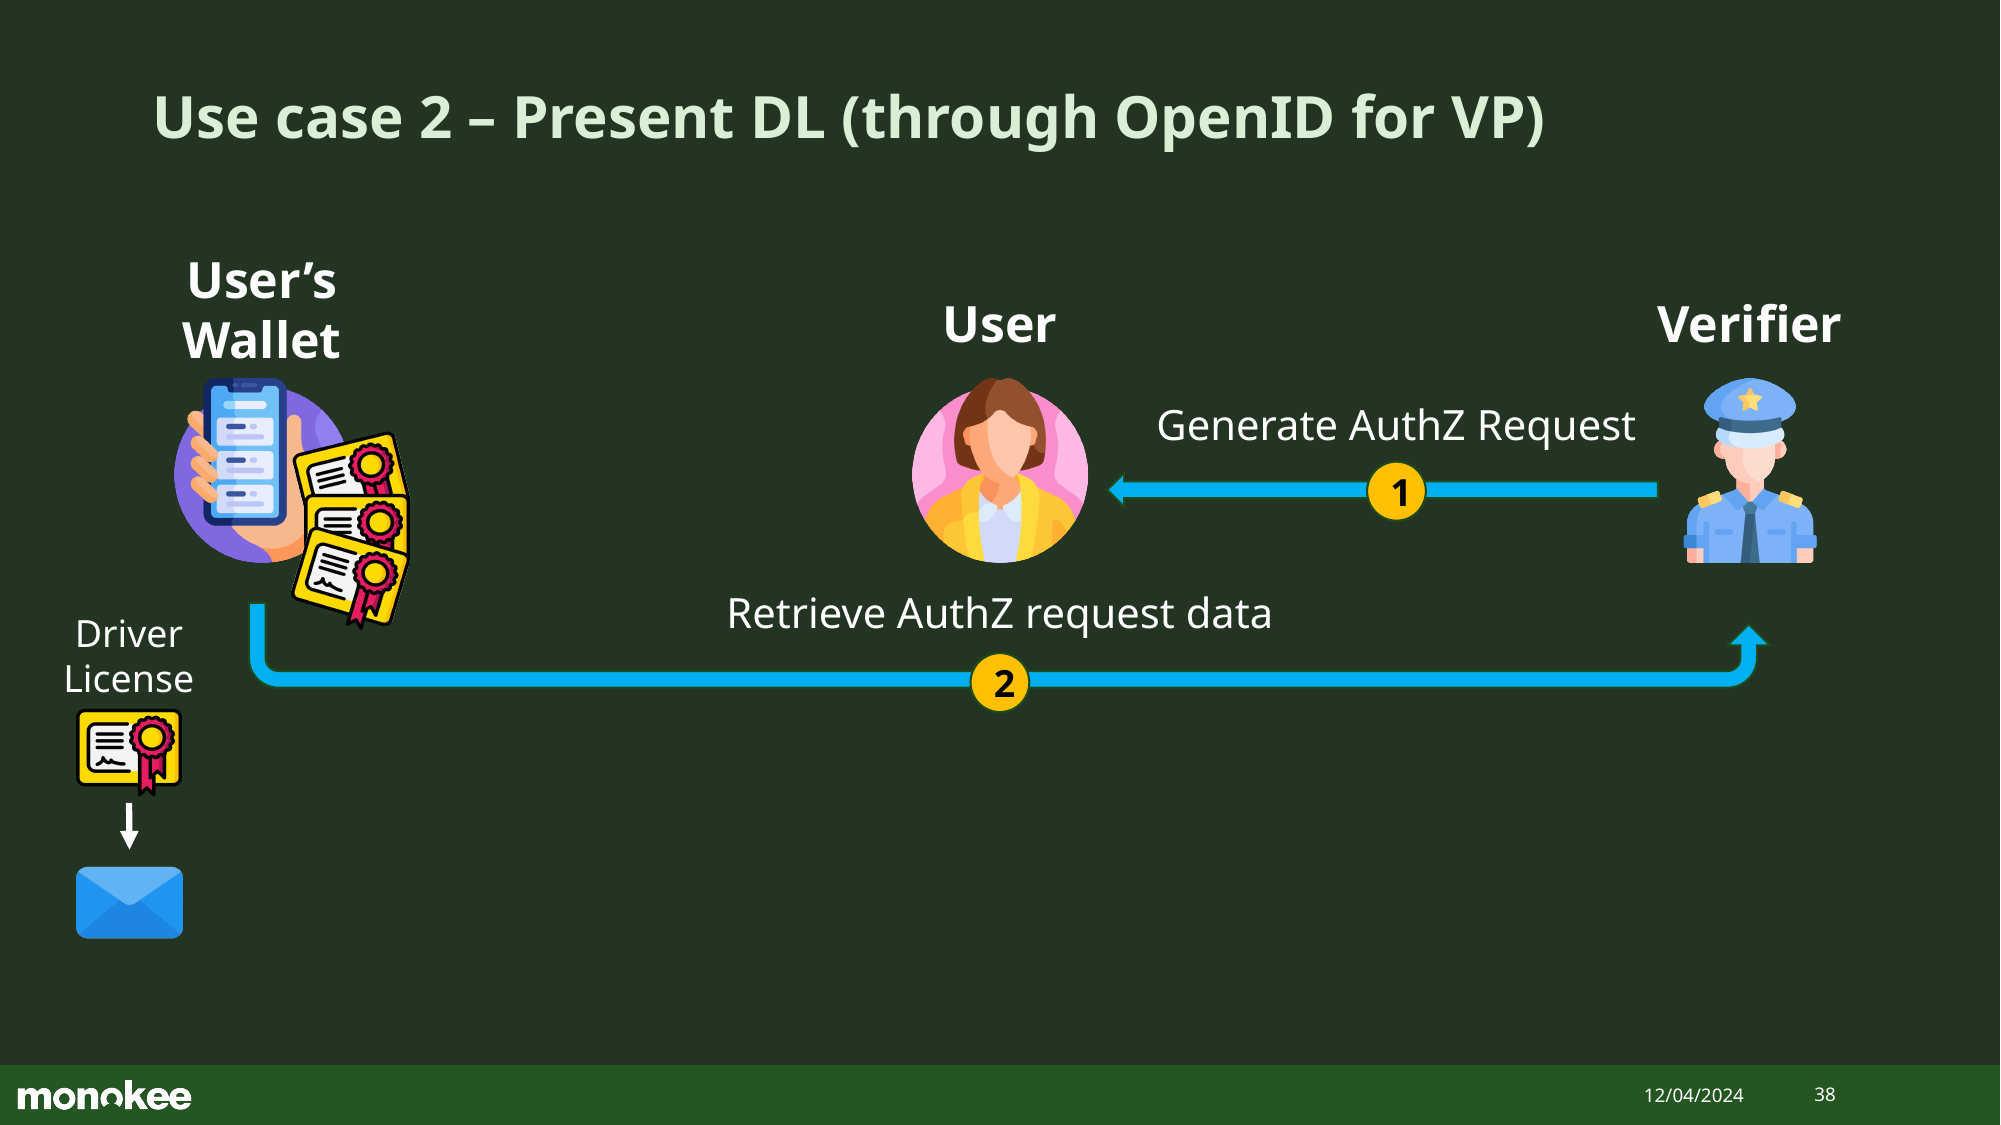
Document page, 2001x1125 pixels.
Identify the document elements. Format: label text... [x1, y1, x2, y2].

picture [17, 1080, 192, 1110]
title Use case 2 – Present DL (through OpenID for VP) [137, 59, 1863, 179]
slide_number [1603, 1065, 1783, 1125]
text_box Retrieve AuthZ request data [711, 579, 1289, 644]
picture [1657, 378, 1842, 563]
picture [169, 378, 415, 643]
text_box User [927, 285, 1073, 361]
picture [76, 849, 183, 956]
picture [907, 378, 1092, 563]
text_box [1105, 470, 1367, 510]
text_box [247, 601, 971, 689]
text_box 1 [1366, 460, 1427, 522]
slide_number 38 [1783, 1065, 1867, 1125]
text_box User’s Wallet [167, 241, 357, 376]
text_box 2 [969, 651, 1031, 714]
text_box [1029, 622, 1773, 689]
text_box Verifier [1642, 285, 1858, 361]
picture [76, 702, 182, 803]
text_box Driver License [48, 602, 210, 708]
text_box [1426, 480, 1657, 500]
text_box Generate AuthZ Request [1141, 391, 1652, 457]
